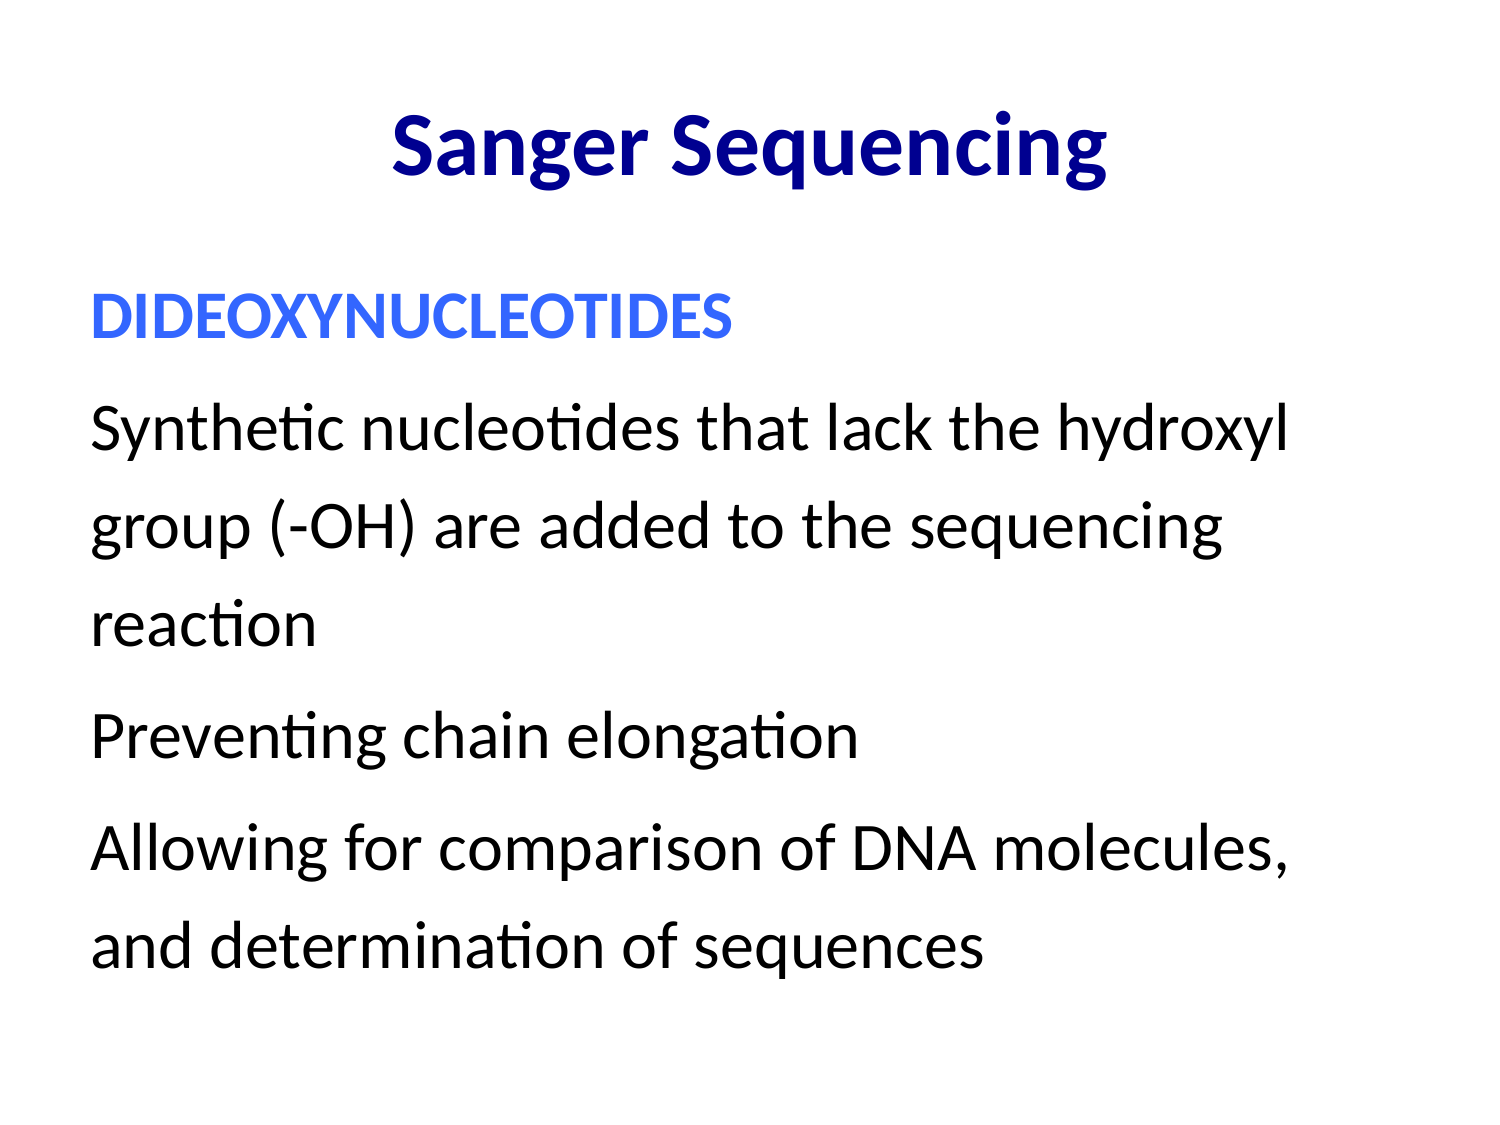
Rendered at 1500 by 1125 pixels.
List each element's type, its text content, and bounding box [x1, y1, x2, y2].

title Sanger Sequencing [75, 45, 1425, 233]
list DIDEOXYNUCLEOTIDES Synthetic nucleotides that lack the hydroxyl group (-OH) are added to the sequencing reaction Preventing chain elongation Allowing for comparison of DNA molecules, and determination of sequences [75, 262, 1425, 1005]
